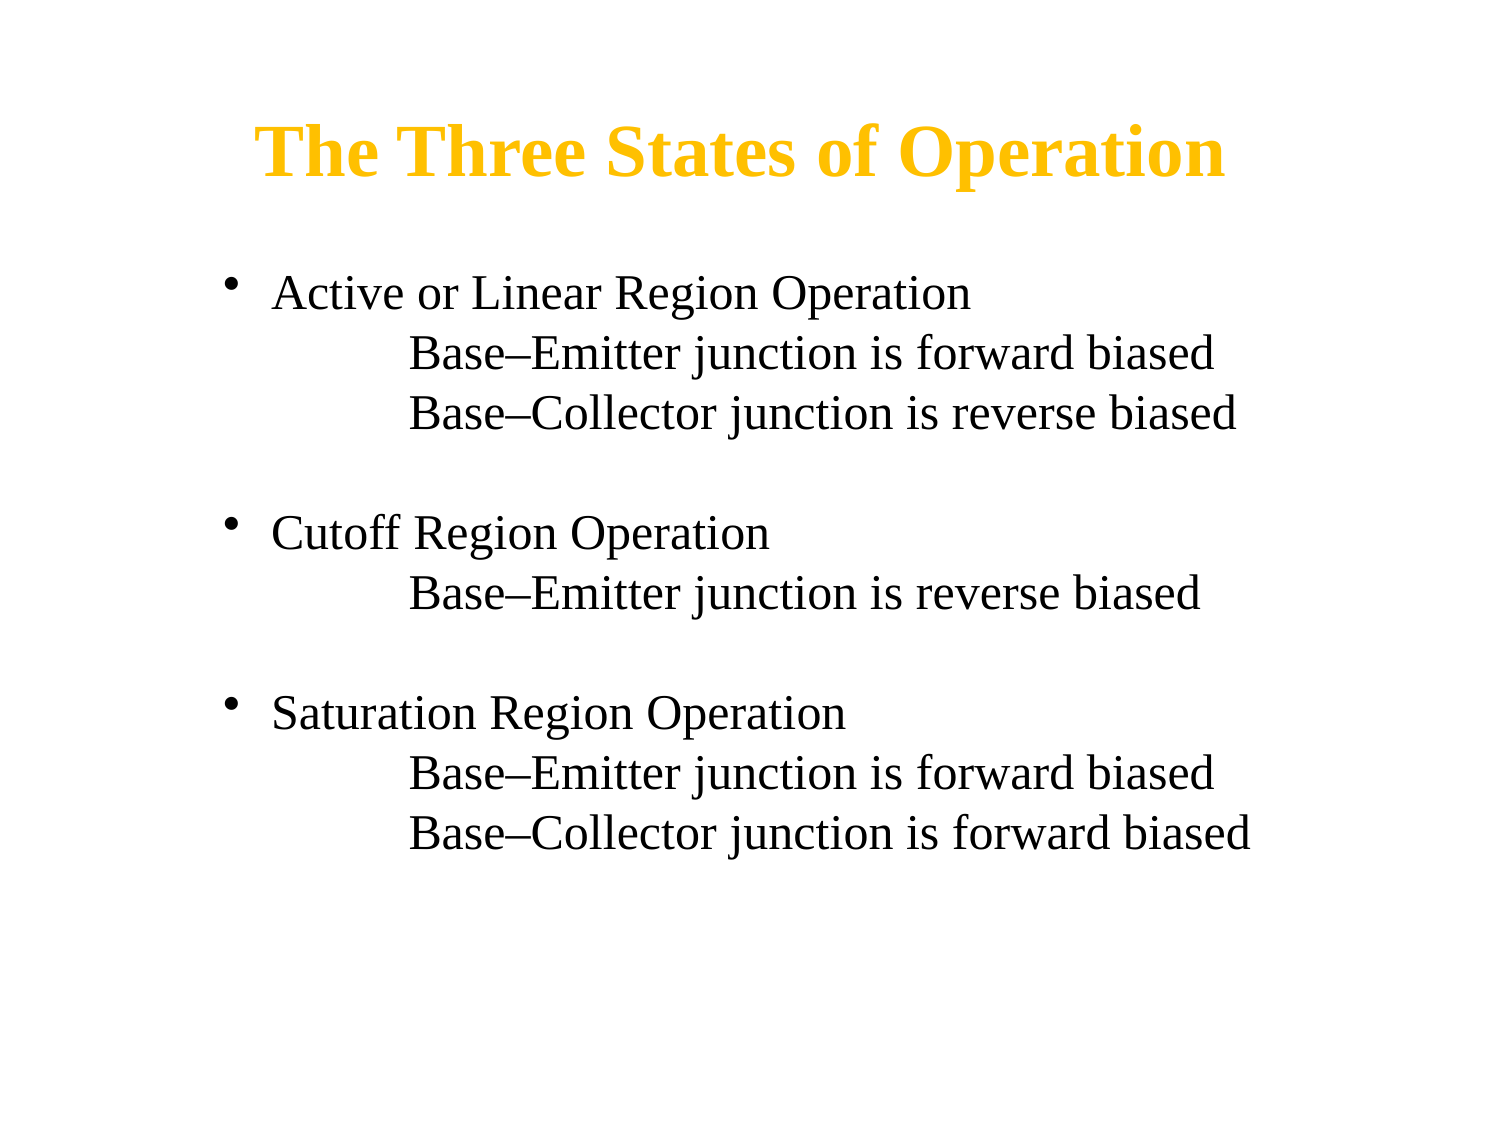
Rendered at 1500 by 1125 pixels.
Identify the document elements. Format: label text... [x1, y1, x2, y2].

text_box Active or Linear Region Operation Base–Emitter junction is forward biased Base–Collector junction is reverse biased Cutoff Region Operation Base–Emitter junction is reverse biased Saturation Region Operation Base–Emitter junction is forward biased Base–Collector junction is forward biased [93, 251, 1319, 867]
text_box The Three States of Operation [40, 93, 1441, 199]
